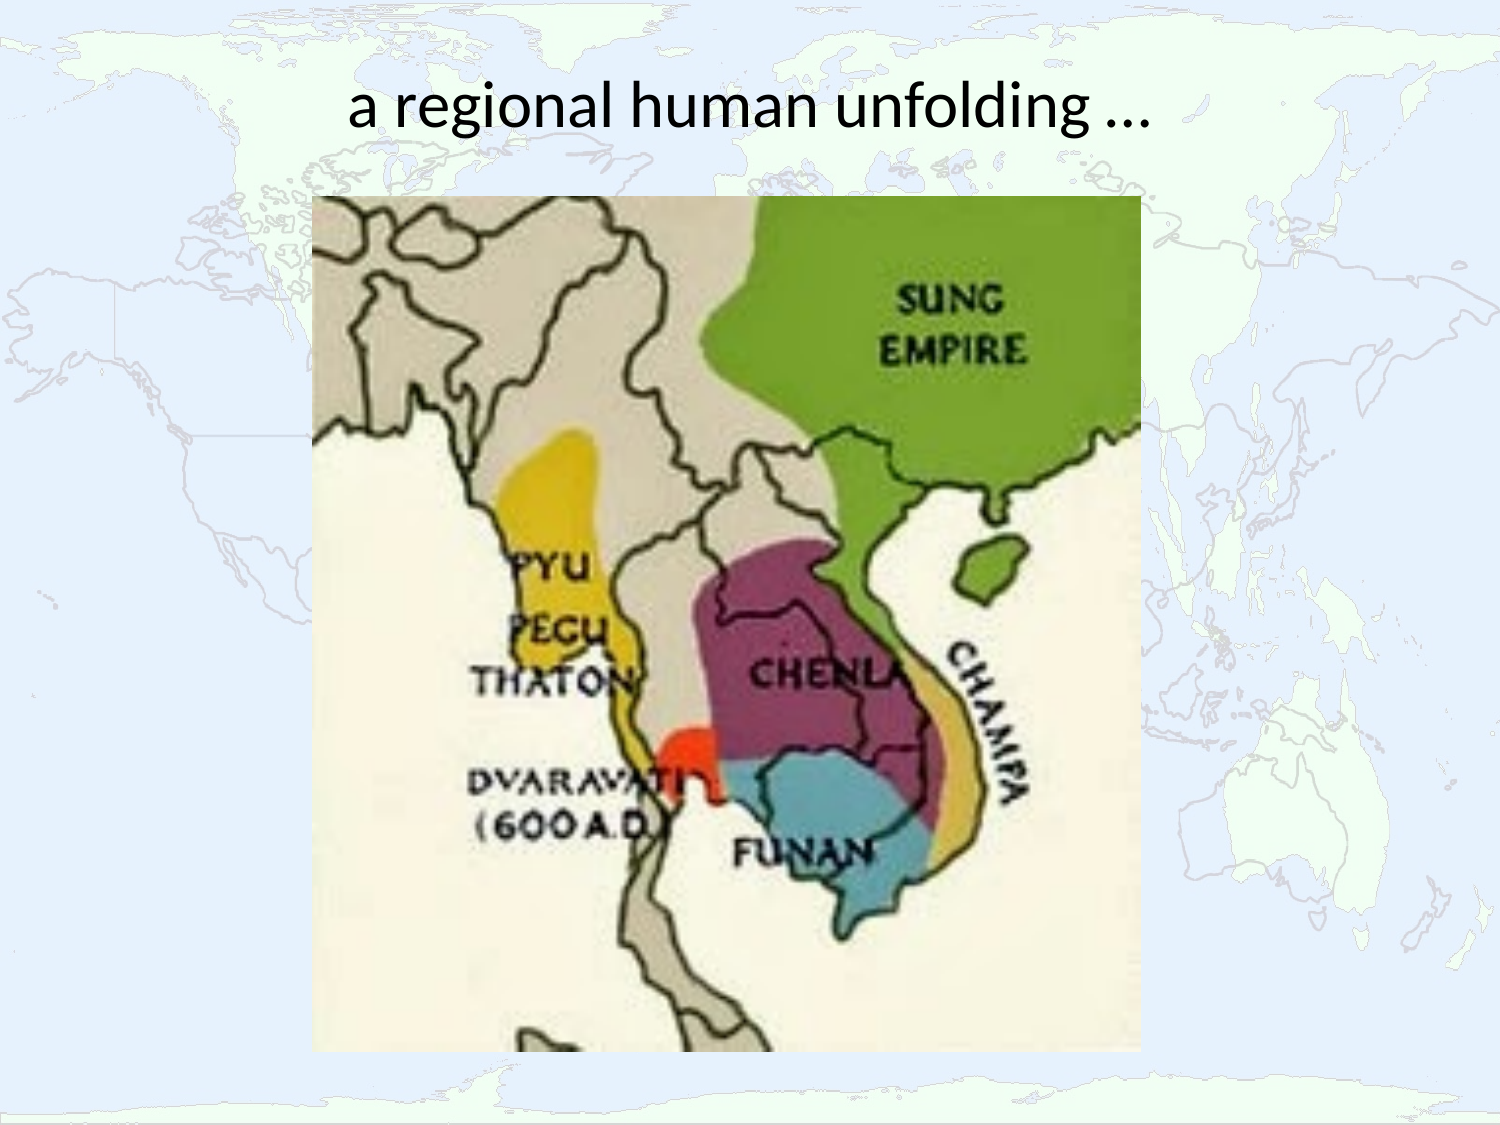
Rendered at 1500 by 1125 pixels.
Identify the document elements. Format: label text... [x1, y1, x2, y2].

title a regional human unfolding … [75, 30, 1425, 171]
picture [312, 196, 1141, 1052]
